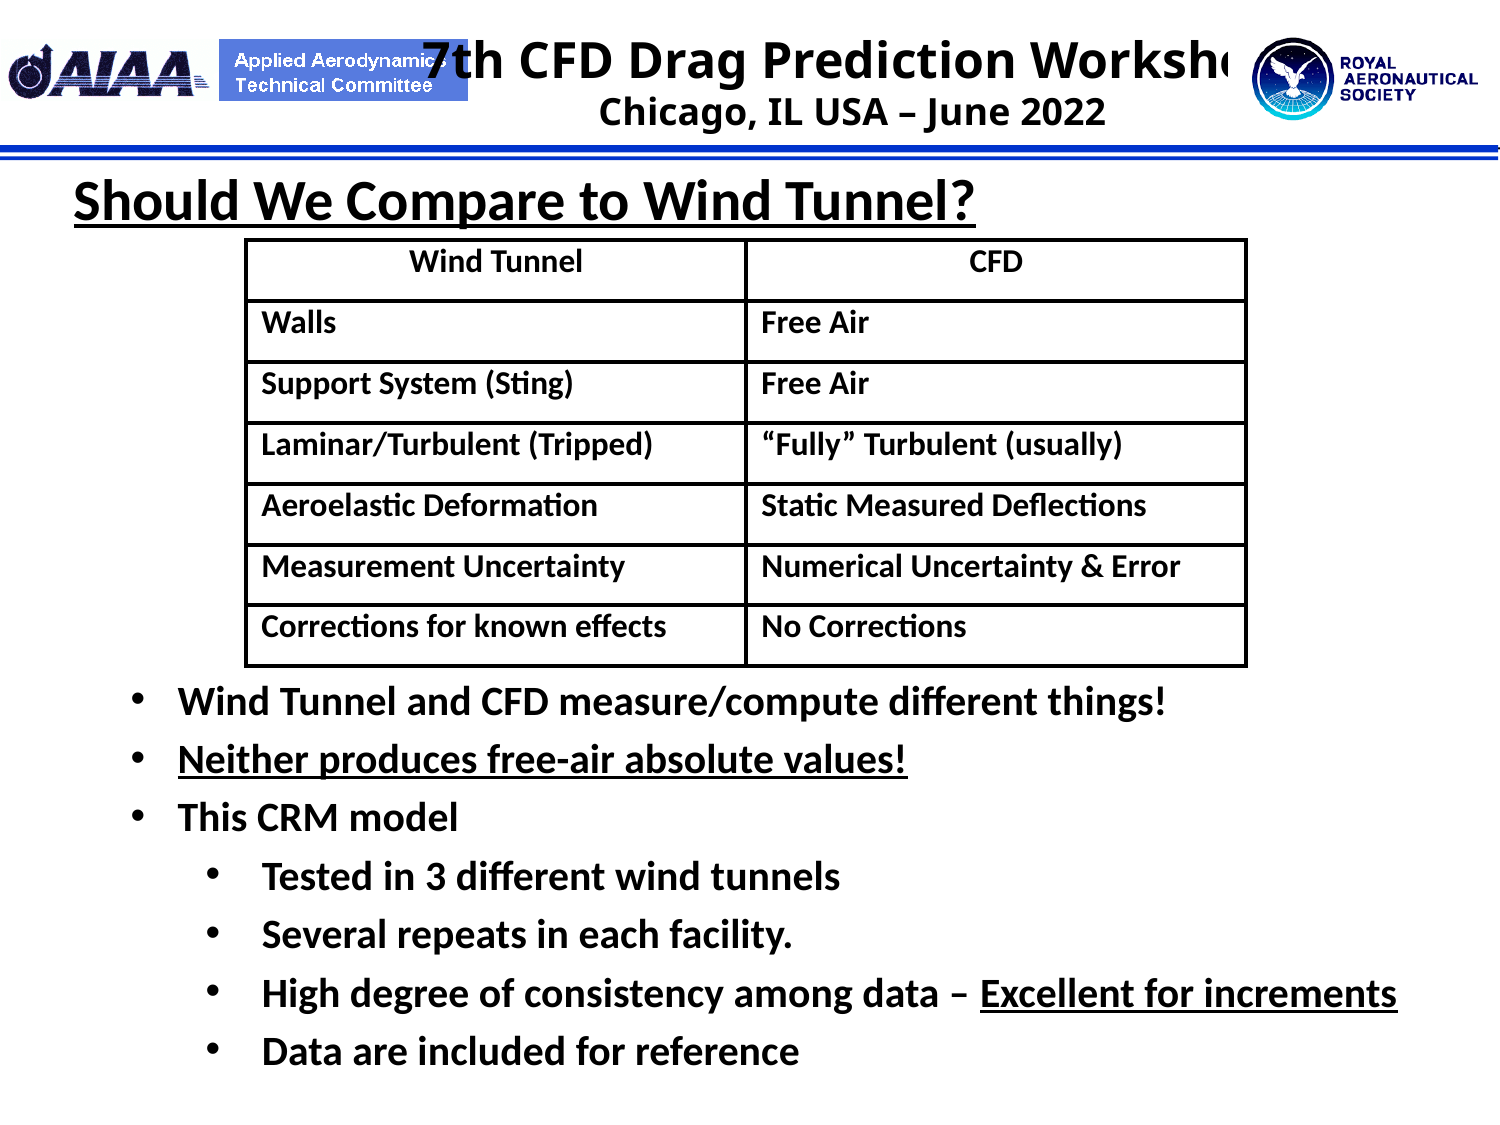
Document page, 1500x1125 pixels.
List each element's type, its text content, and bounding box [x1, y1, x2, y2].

table_cell Aeroelastic Deformation [248, 486, 744, 543]
picture [1, 39, 468, 101]
table_cell Corrections for known effects [248, 607, 744, 664]
table_cell Walls [248, 303, 744, 360]
list Should We Compare to Wind Tunnel? [59, 154, 1009, 666]
table_cell Support System (Sting) [248, 364, 744, 421]
table_cell No Corrections [748, 607, 1244, 664]
table_cell Numerical Uncertainty & Error [748, 547, 1244, 603]
table_cell Static Measured Deflections [748, 486, 1244, 543]
table_cell Laminar/Turbulent (Tripped) [248, 425, 744, 482]
table_cell Free Air [748, 303, 1244, 360]
picture [1228, 13, 1500, 144]
table_cell “Fully” Turbulent (usually) [748, 425, 1244, 482]
picture [463, 56, 468, 73]
table_cell Free Air [748, 364, 1244, 421]
text_box Wind Tunnel and CFD measure/compute different things! Neither produces free-air absolute values! This CRM model Tested in 3 different wind tunnels Several repeats in each facility. High degree of consistency among data – Excellent for increments Data are included for reference [40, 666, 1452, 1082]
table_header CFD [748, 242, 1244, 299]
table_cell Measurement Uncertainty [248, 547, 744, 603]
table_header Wind Tunnel [248, 242, 744, 299]
